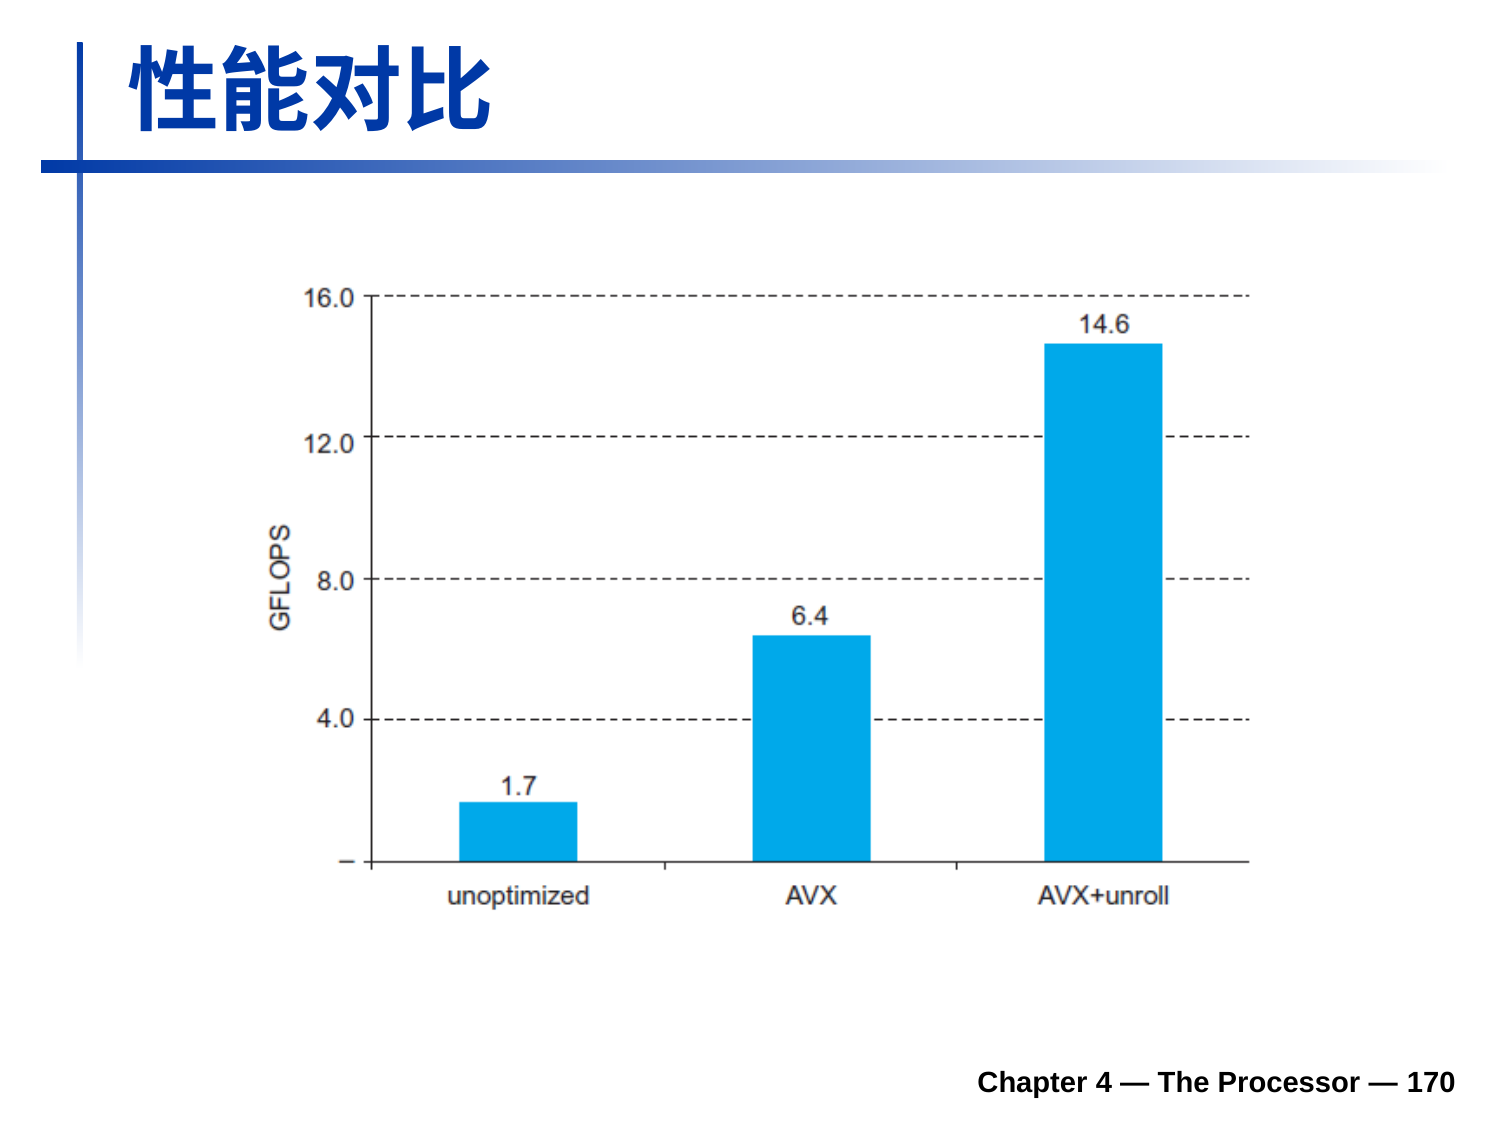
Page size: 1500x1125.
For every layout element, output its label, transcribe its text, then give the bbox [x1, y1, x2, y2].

title 性能对比 [112, 23, 1468, 149]
footer Chapter 4 — The Processor — 170 [277, 1046, 1471, 1106]
picture [253, 271, 1260, 918]
